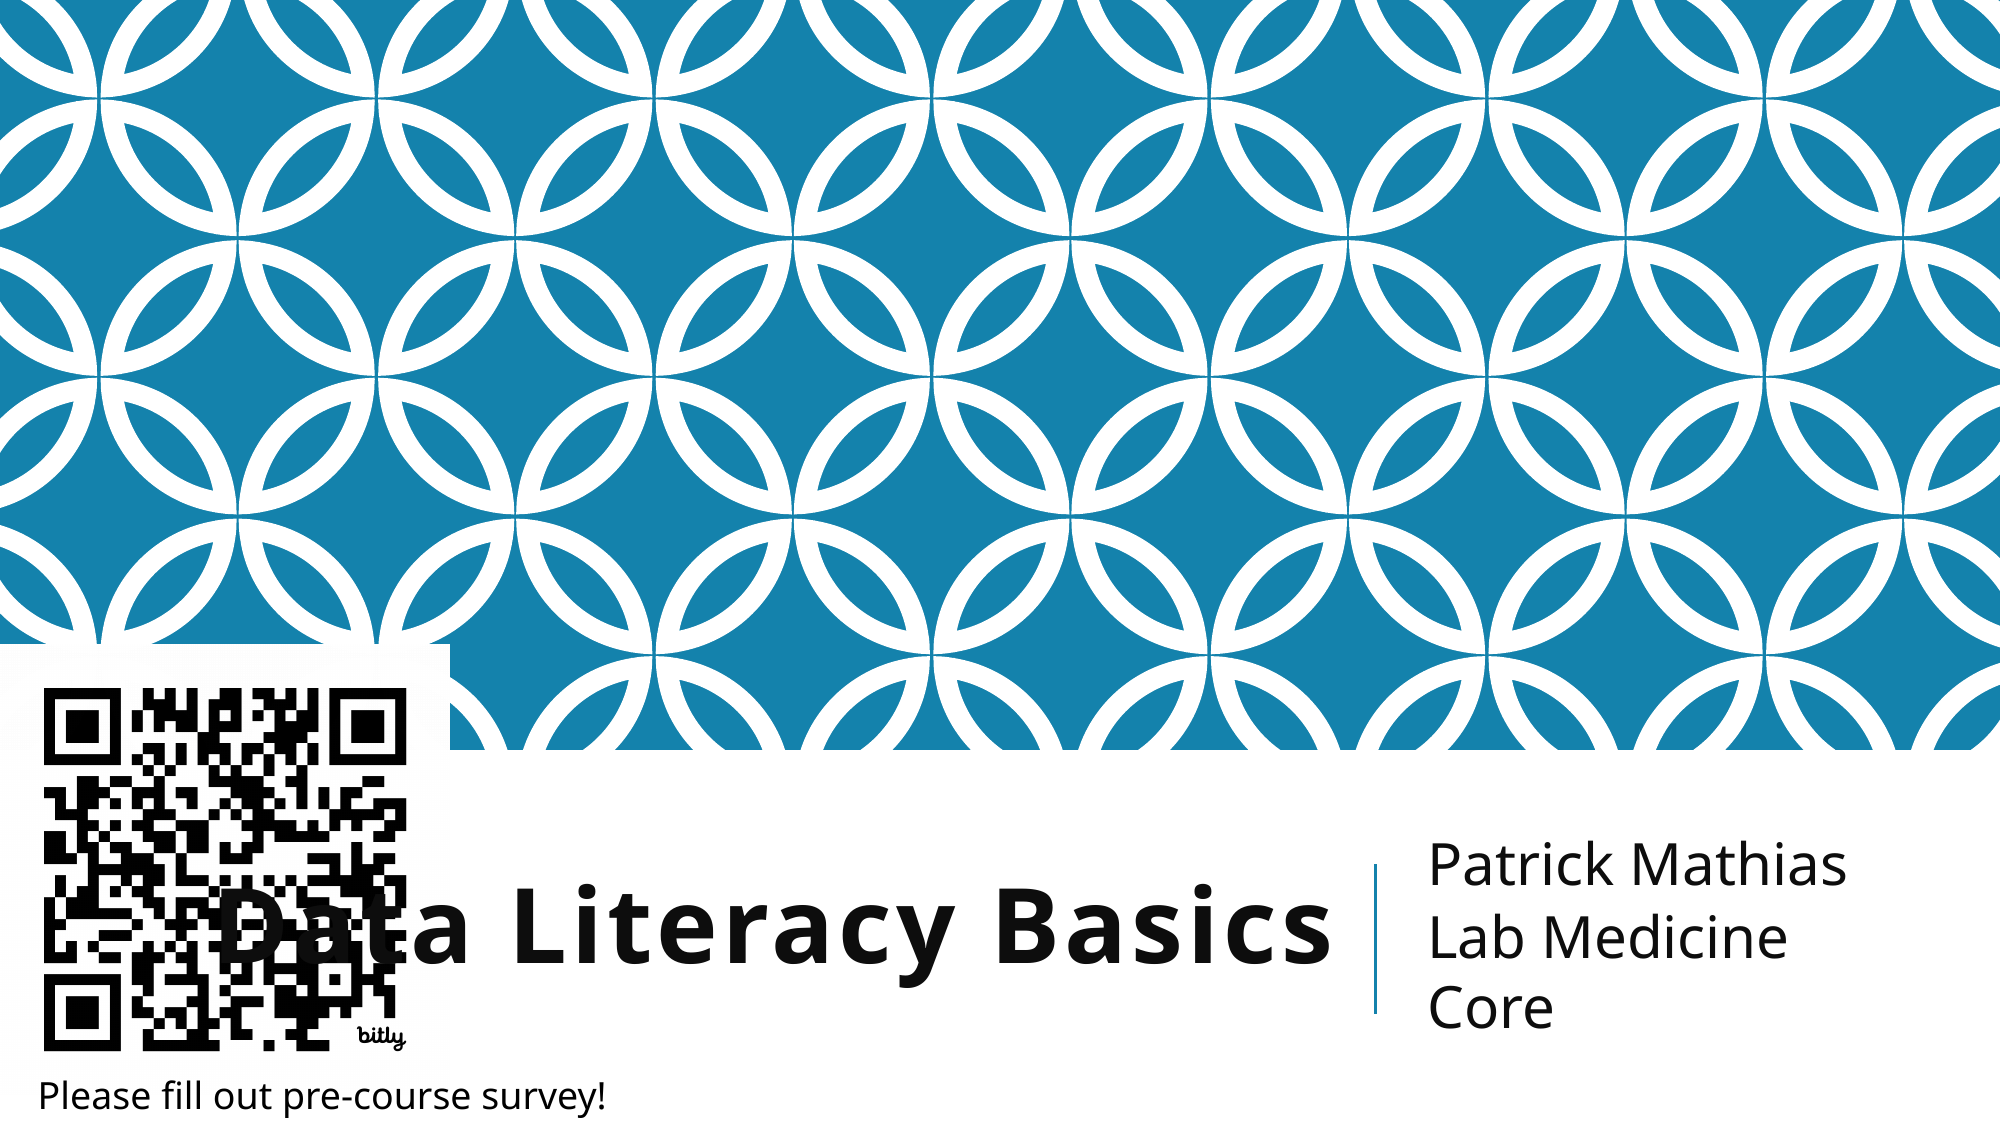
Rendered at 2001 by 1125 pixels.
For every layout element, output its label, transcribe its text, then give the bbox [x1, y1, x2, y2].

picture [0, 644, 451, 1095]
text_box Please fill out pre-course survey! [23, 1064, 713, 1125]
subtitle Patrick Mathias Lab Medicine Core [1412, 813, 1938, 1054]
title Data Literacy Basics [455, 813, 1350, 1054]
